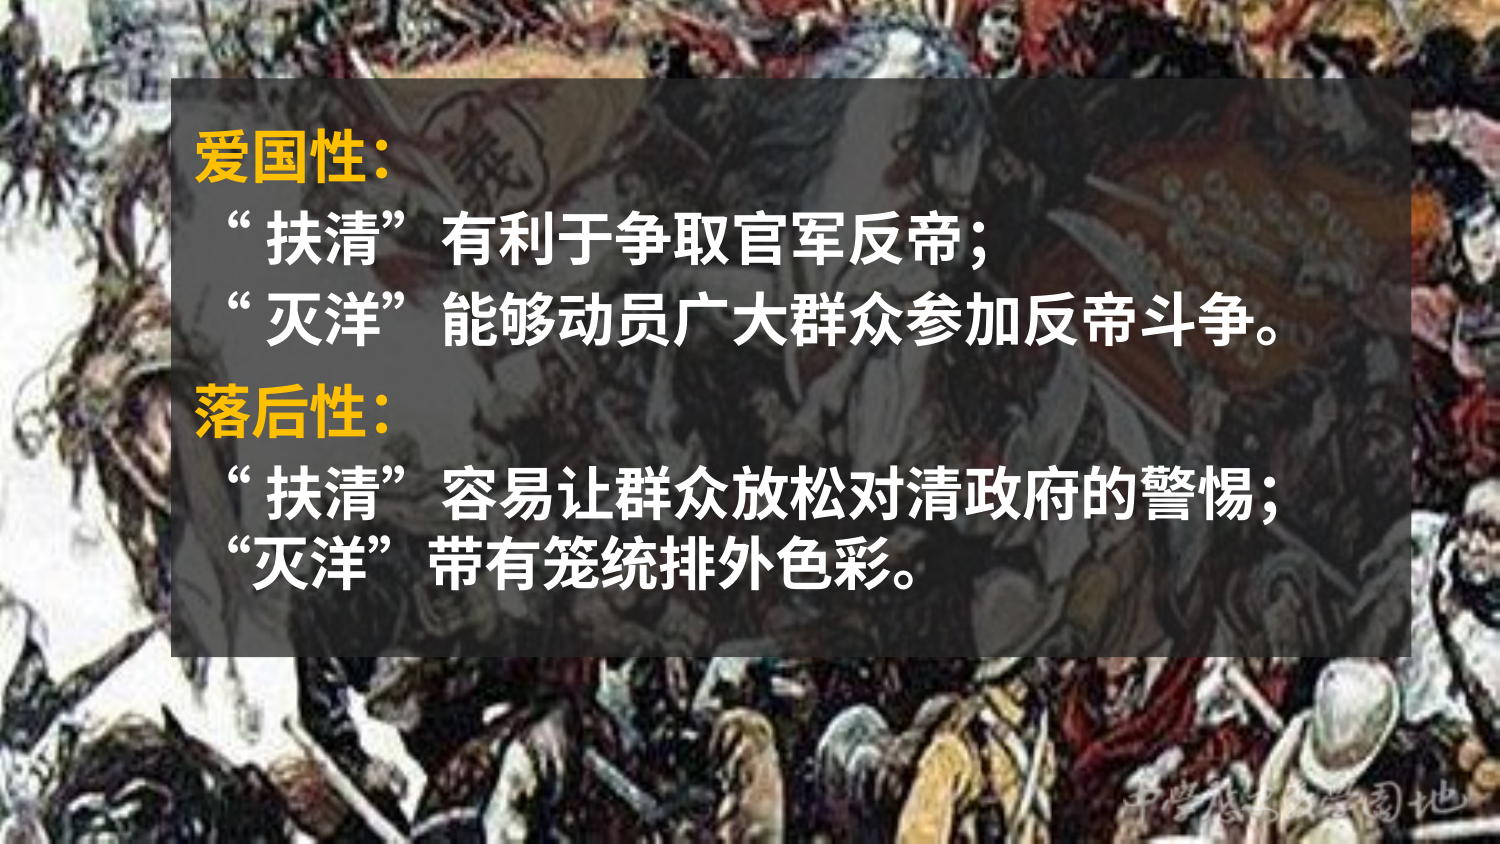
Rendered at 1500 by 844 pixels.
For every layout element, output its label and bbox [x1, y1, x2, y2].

text_box [170, 78, 1419, 658]
picture [0, 0, 1500, 844]
